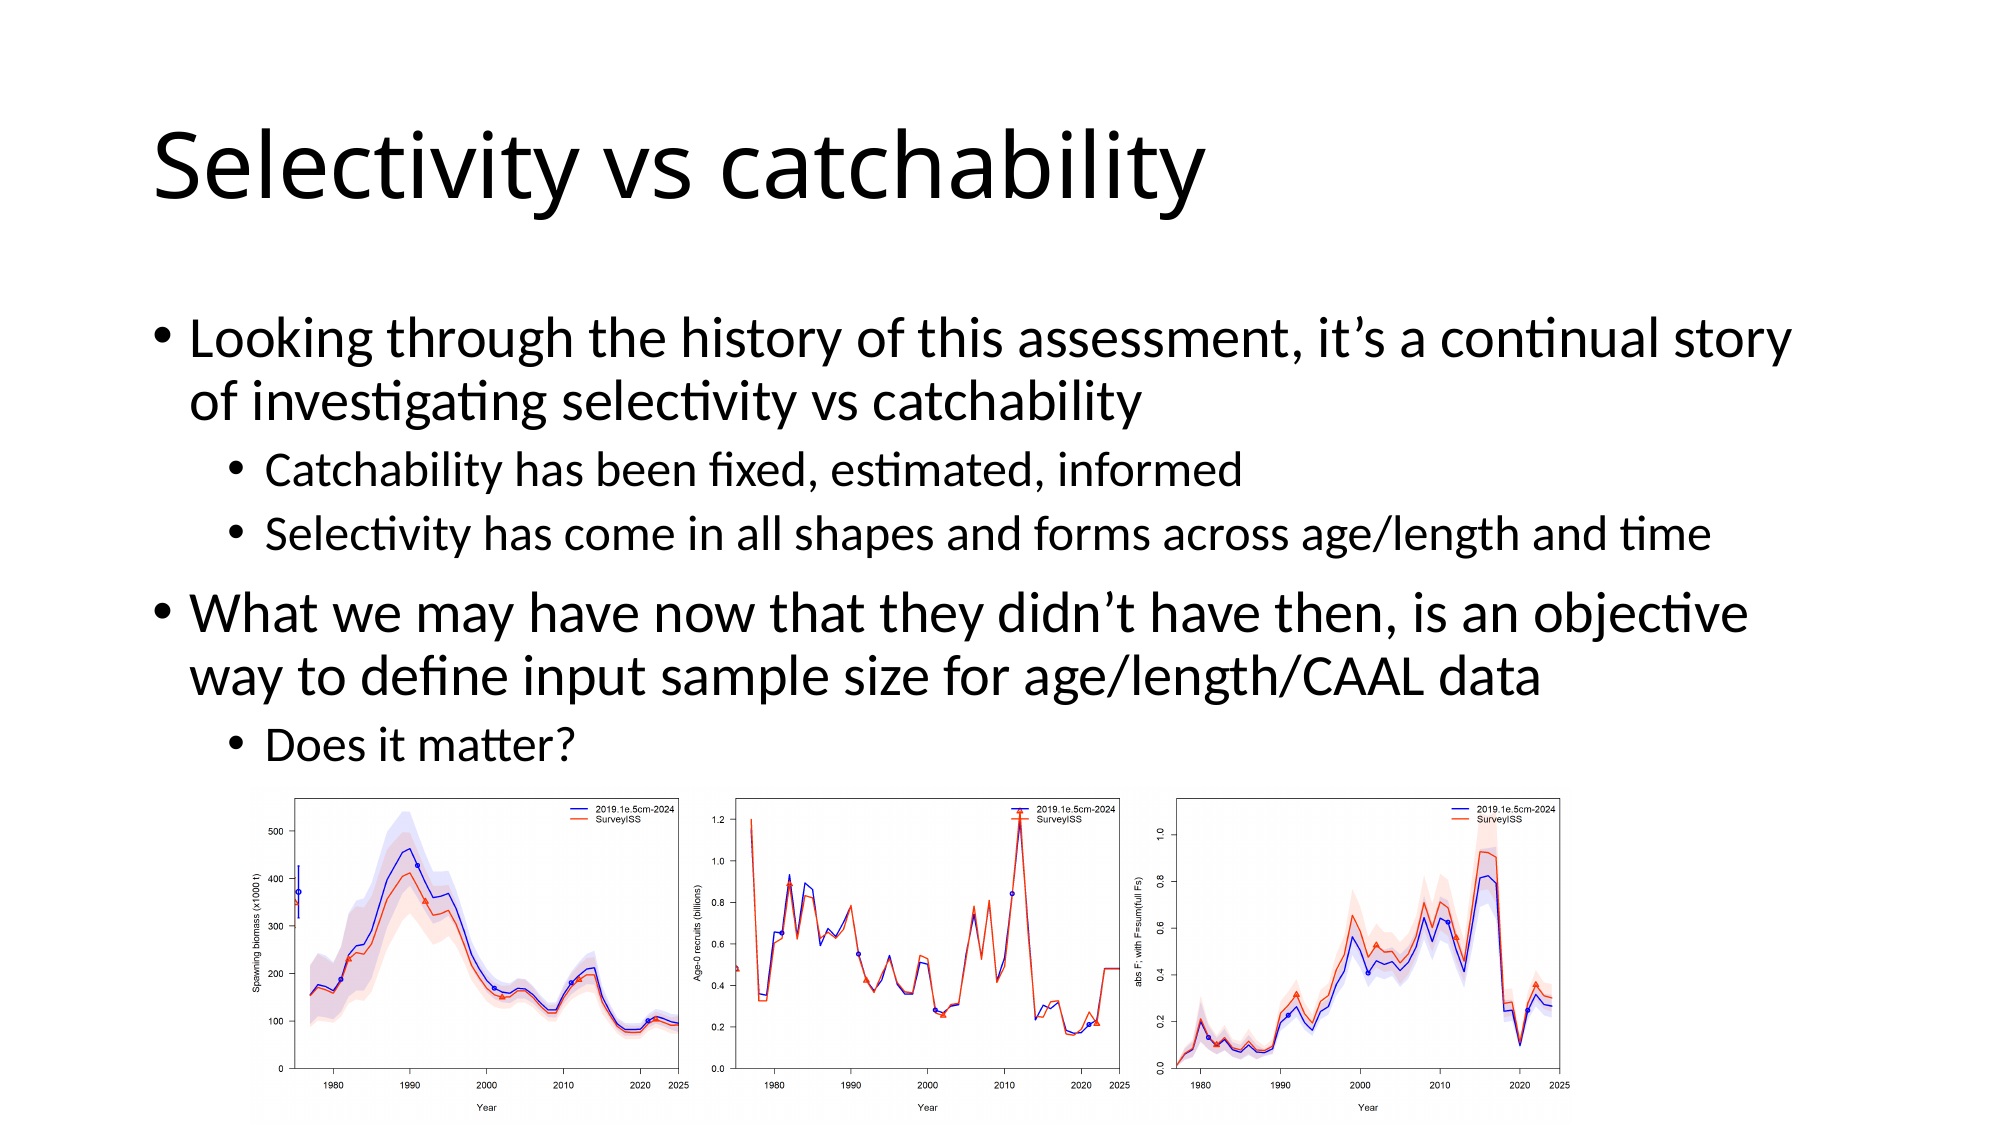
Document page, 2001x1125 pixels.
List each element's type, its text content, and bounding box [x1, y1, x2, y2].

picture [249, 786, 1572, 1125]
list Looking through the history of this assessment, it’s a continual story of investigating selectivity vs catchability Catchability has been fixed, estimated, informed Selectivity has come in all shapes and forms across age/length and time What we may have now that they didn’t have then, is an objective way to define input sample size for age/length/CAAL data Does it matter? [137, 299, 1863, 1014]
title Selectivity vs catchability [137, 59, 1863, 278]
